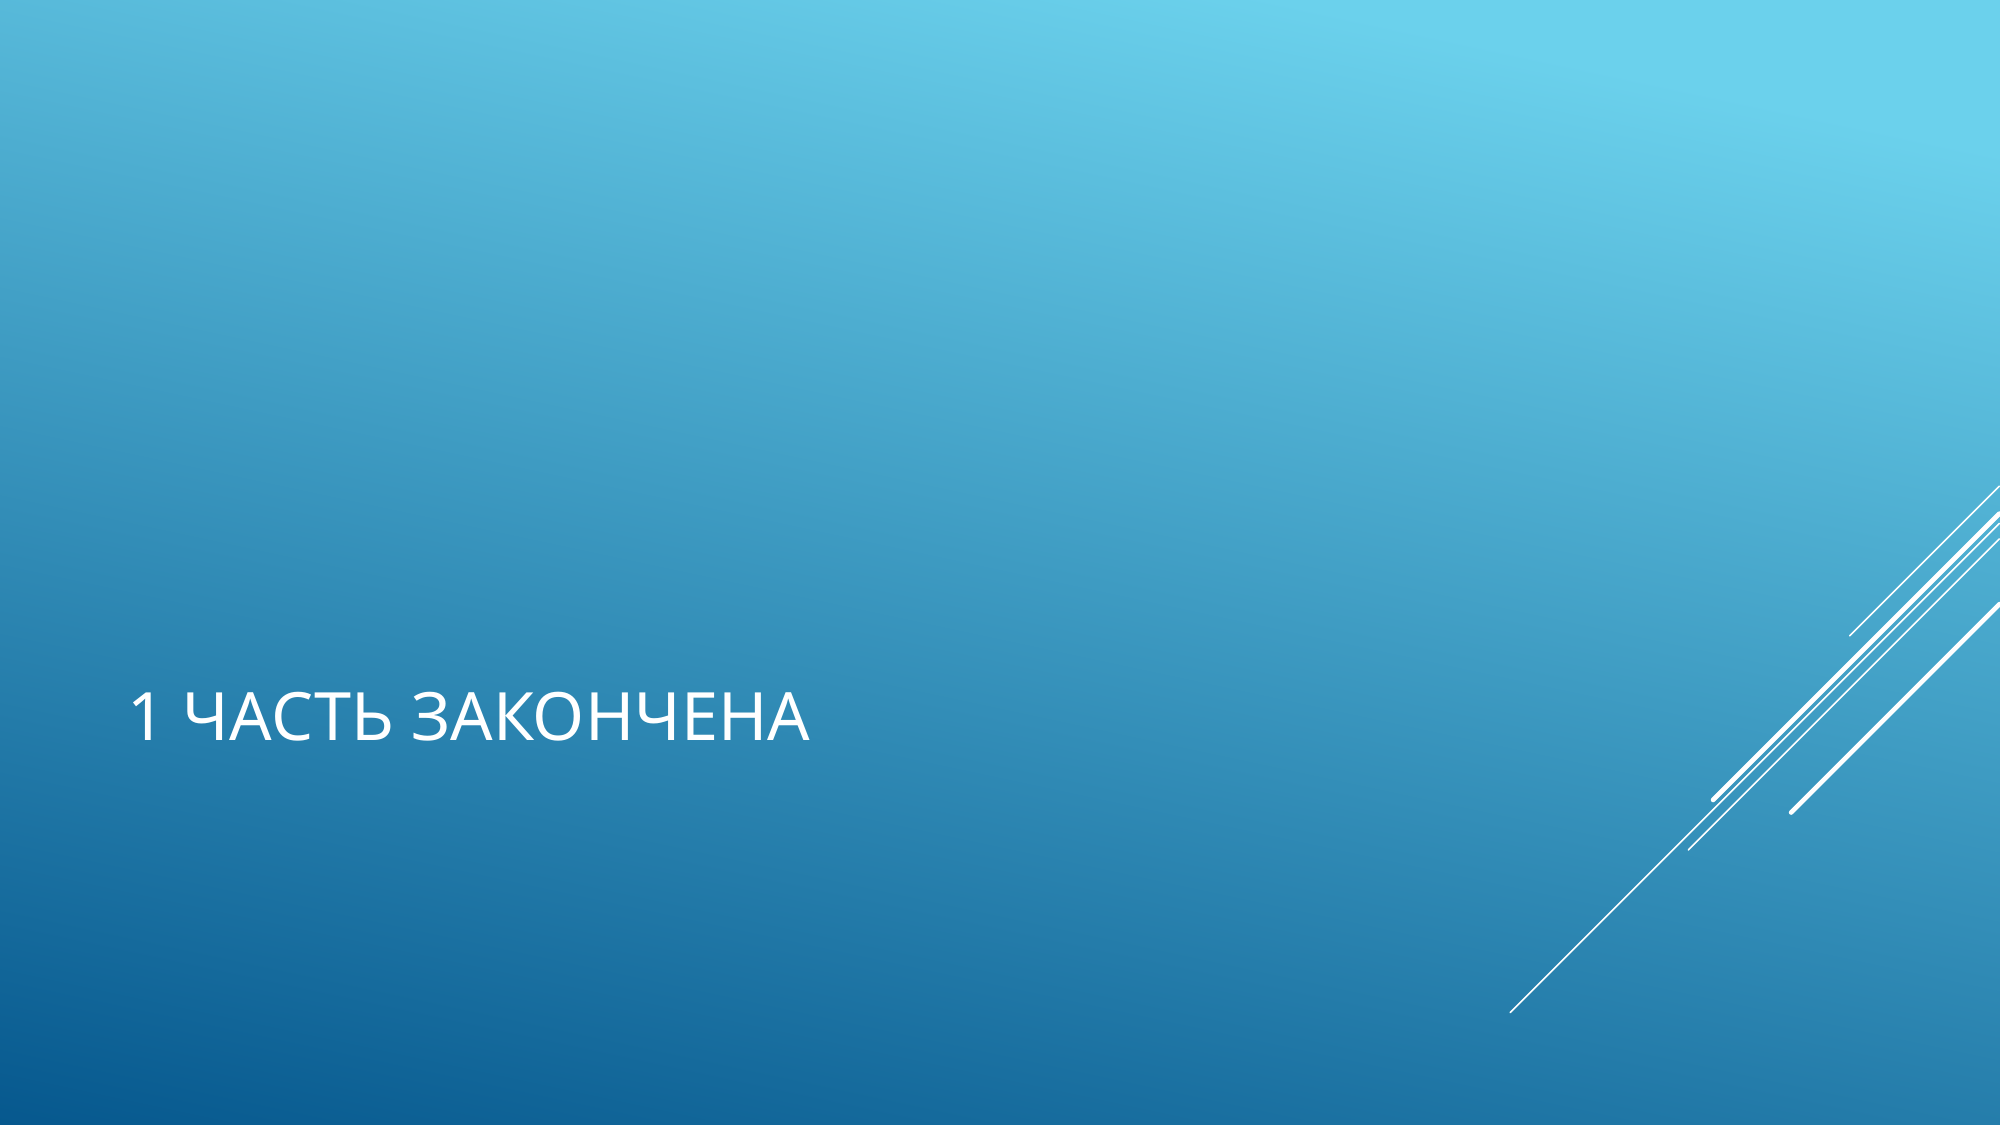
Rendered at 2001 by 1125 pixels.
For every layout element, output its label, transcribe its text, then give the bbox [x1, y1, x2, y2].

title 1 ЧАСТЬ ЗАКОНЧЕНА [112, 562, 1513, 841]
